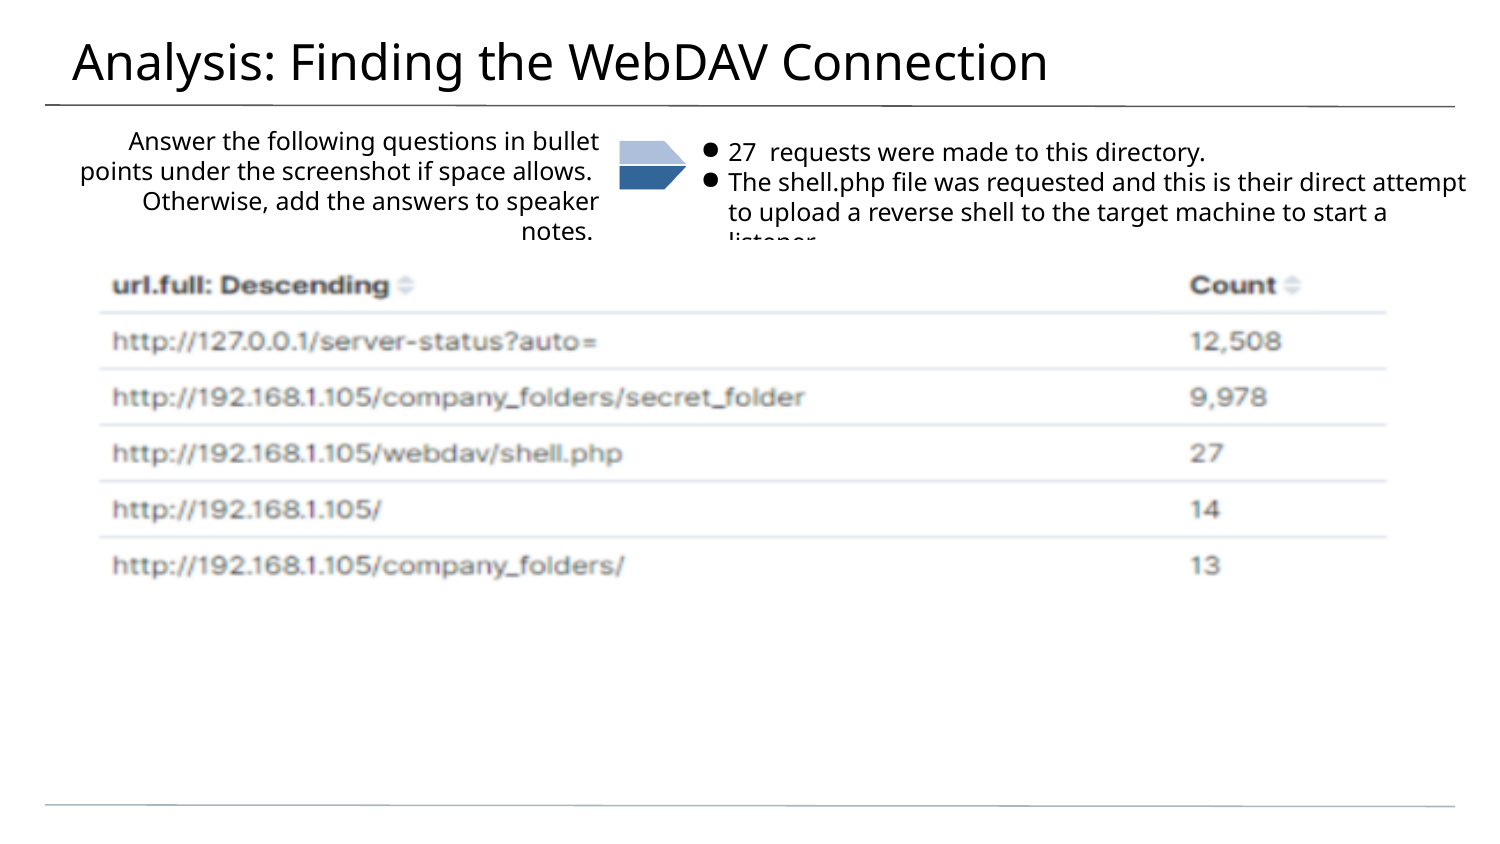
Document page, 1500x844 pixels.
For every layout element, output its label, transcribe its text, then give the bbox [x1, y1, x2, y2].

subtitle Answer the following questions in bullet points under the screenshot if space allows. Otherwise, add the answers to speaker notes. [0, 110, 675, 320]
title Analysis: Finding the WebDAV Connection [0, 0, 1500, 88]
picture [616, 136, 687, 192]
picture [59, 240, 1440, 633]
subtitle 27 requests were made to this directory. The shell.php file was requested and this is their direct attempt to upload a reverse shell to the target machine to start a listener. [600, 121, 1500, 281]
